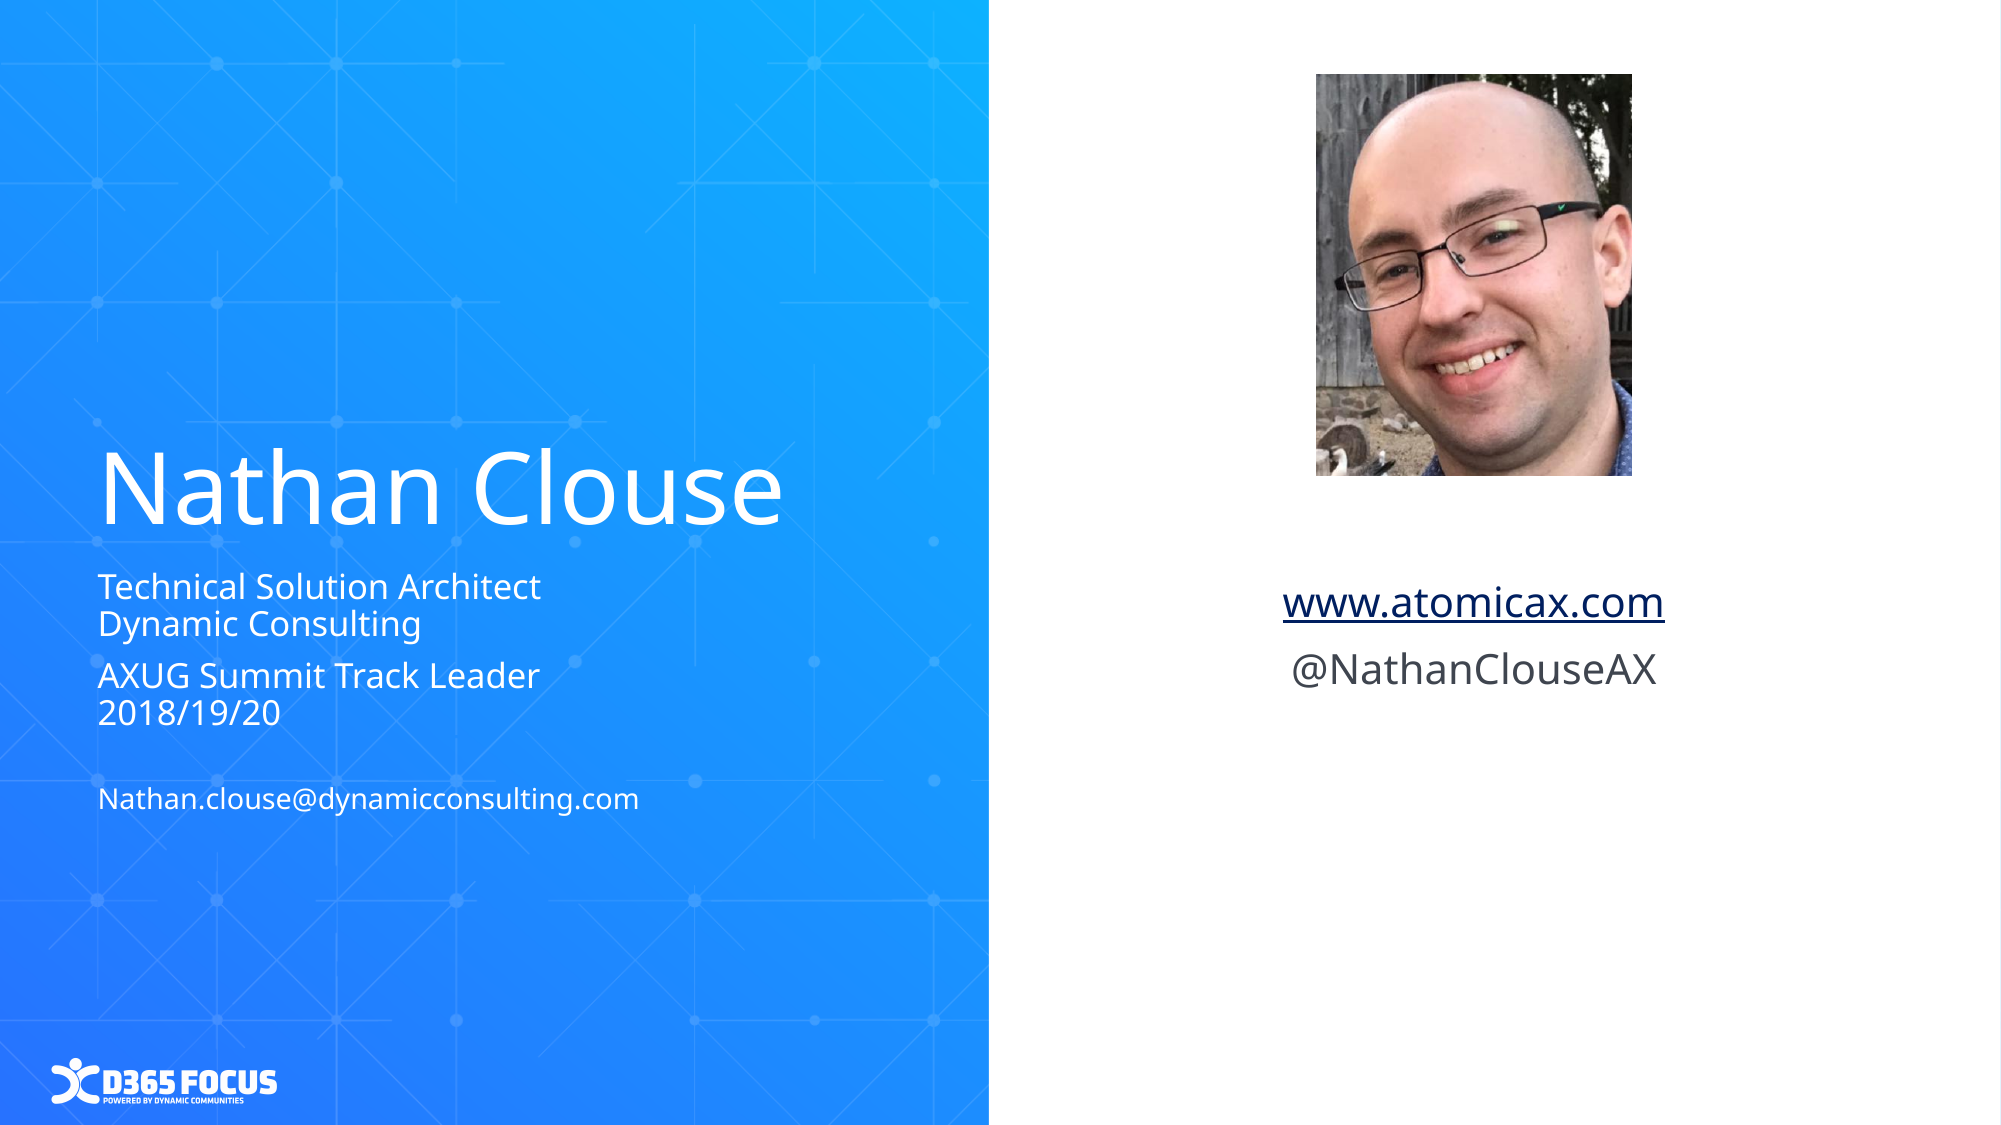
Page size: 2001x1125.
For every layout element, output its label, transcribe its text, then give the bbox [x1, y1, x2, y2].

list www.atomicax.com @NathanClouseAX [1120, 24, 1828, 1087]
picture [0, 0, 988, 1125]
text_box Technical Solution Architect Dynamic Consulting AXUG Summit Track Leader 2018/19/20 Nathan.clouse@dynamicconsulting.com [82, 562, 728, 825]
picture [1316, 74, 1632, 476]
picture [928, 58, 939, 69]
title Nathan Clouse [82, 75, 880, 1031]
